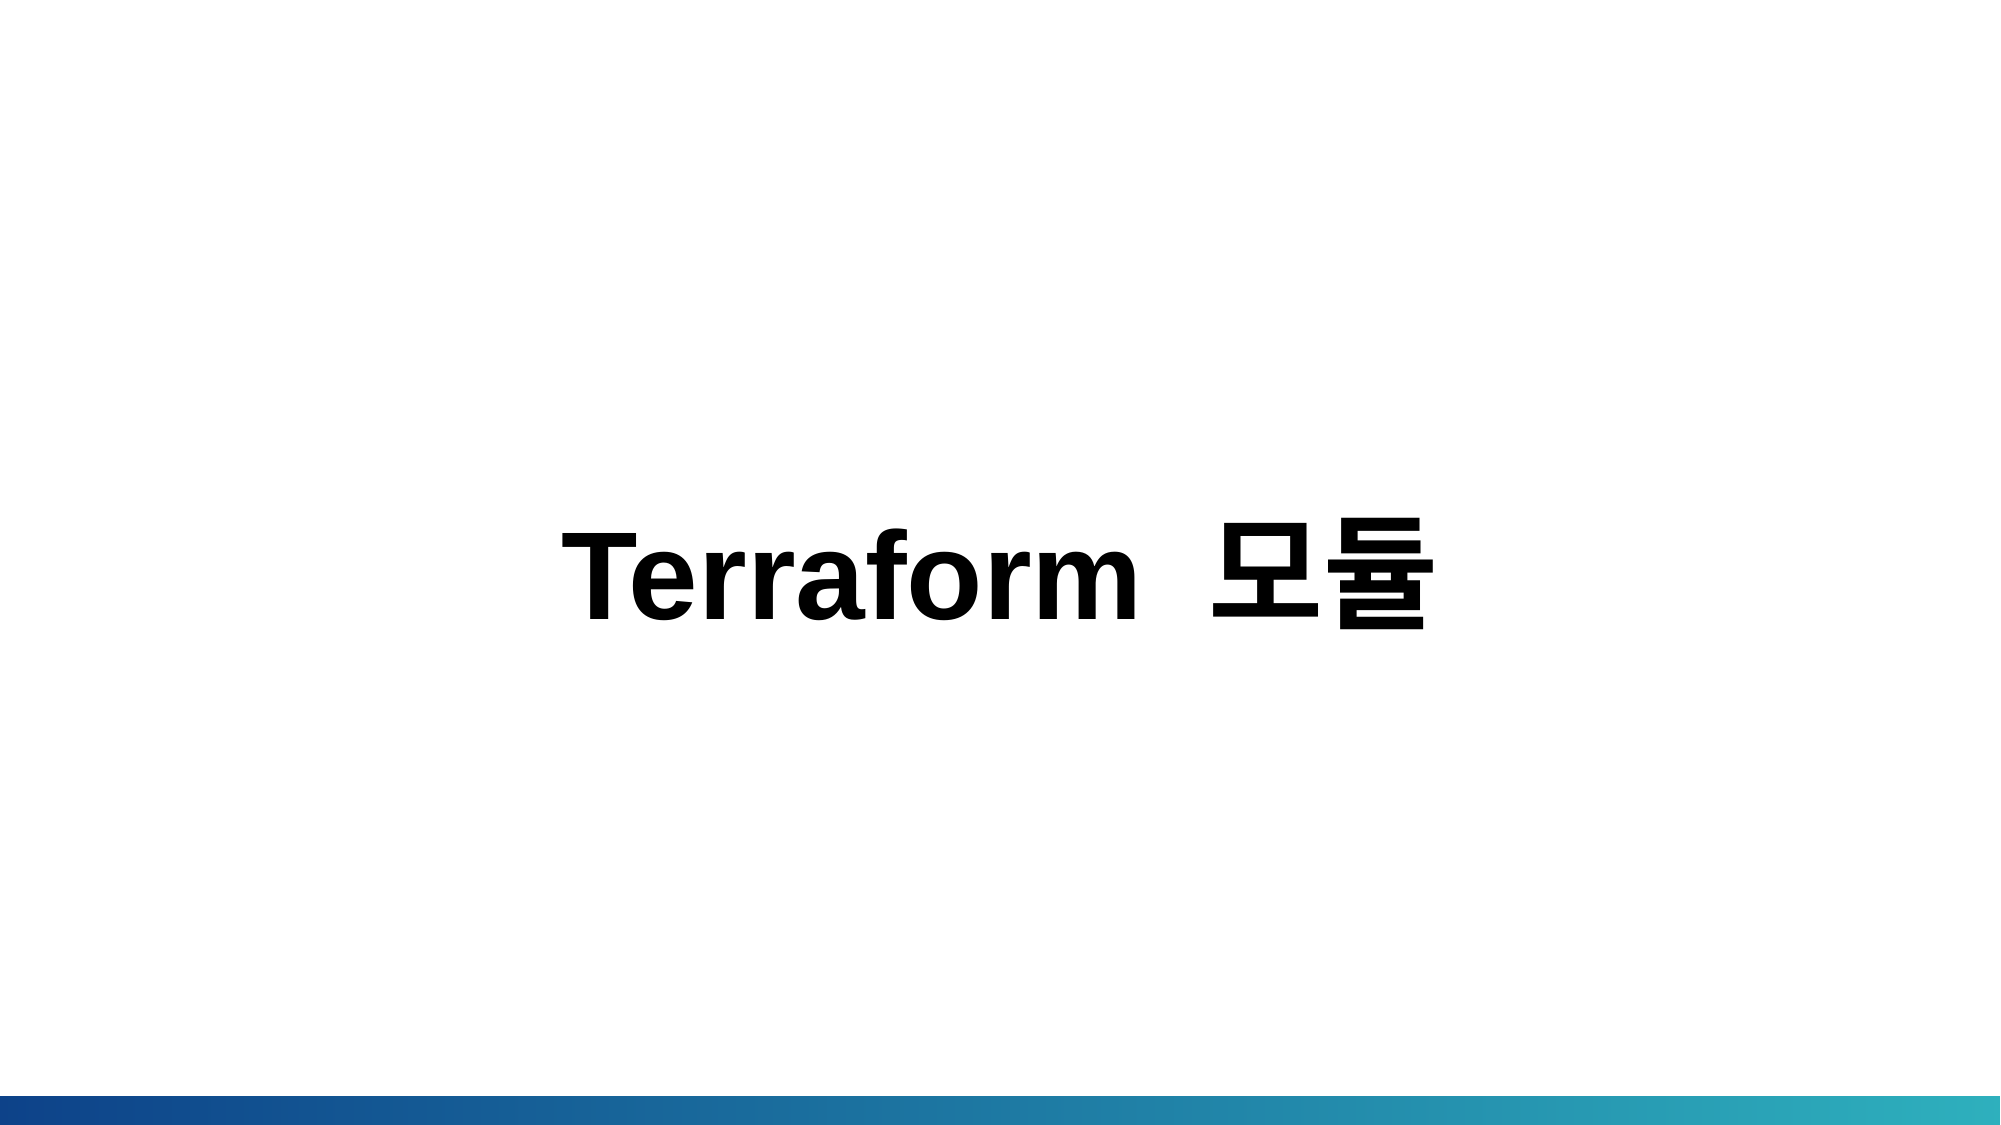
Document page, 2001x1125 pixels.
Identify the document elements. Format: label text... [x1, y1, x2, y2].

text_box [0, 1096, 2000, 1125]
text_box Terraform 모듈 [535, 486, 1465, 652]
